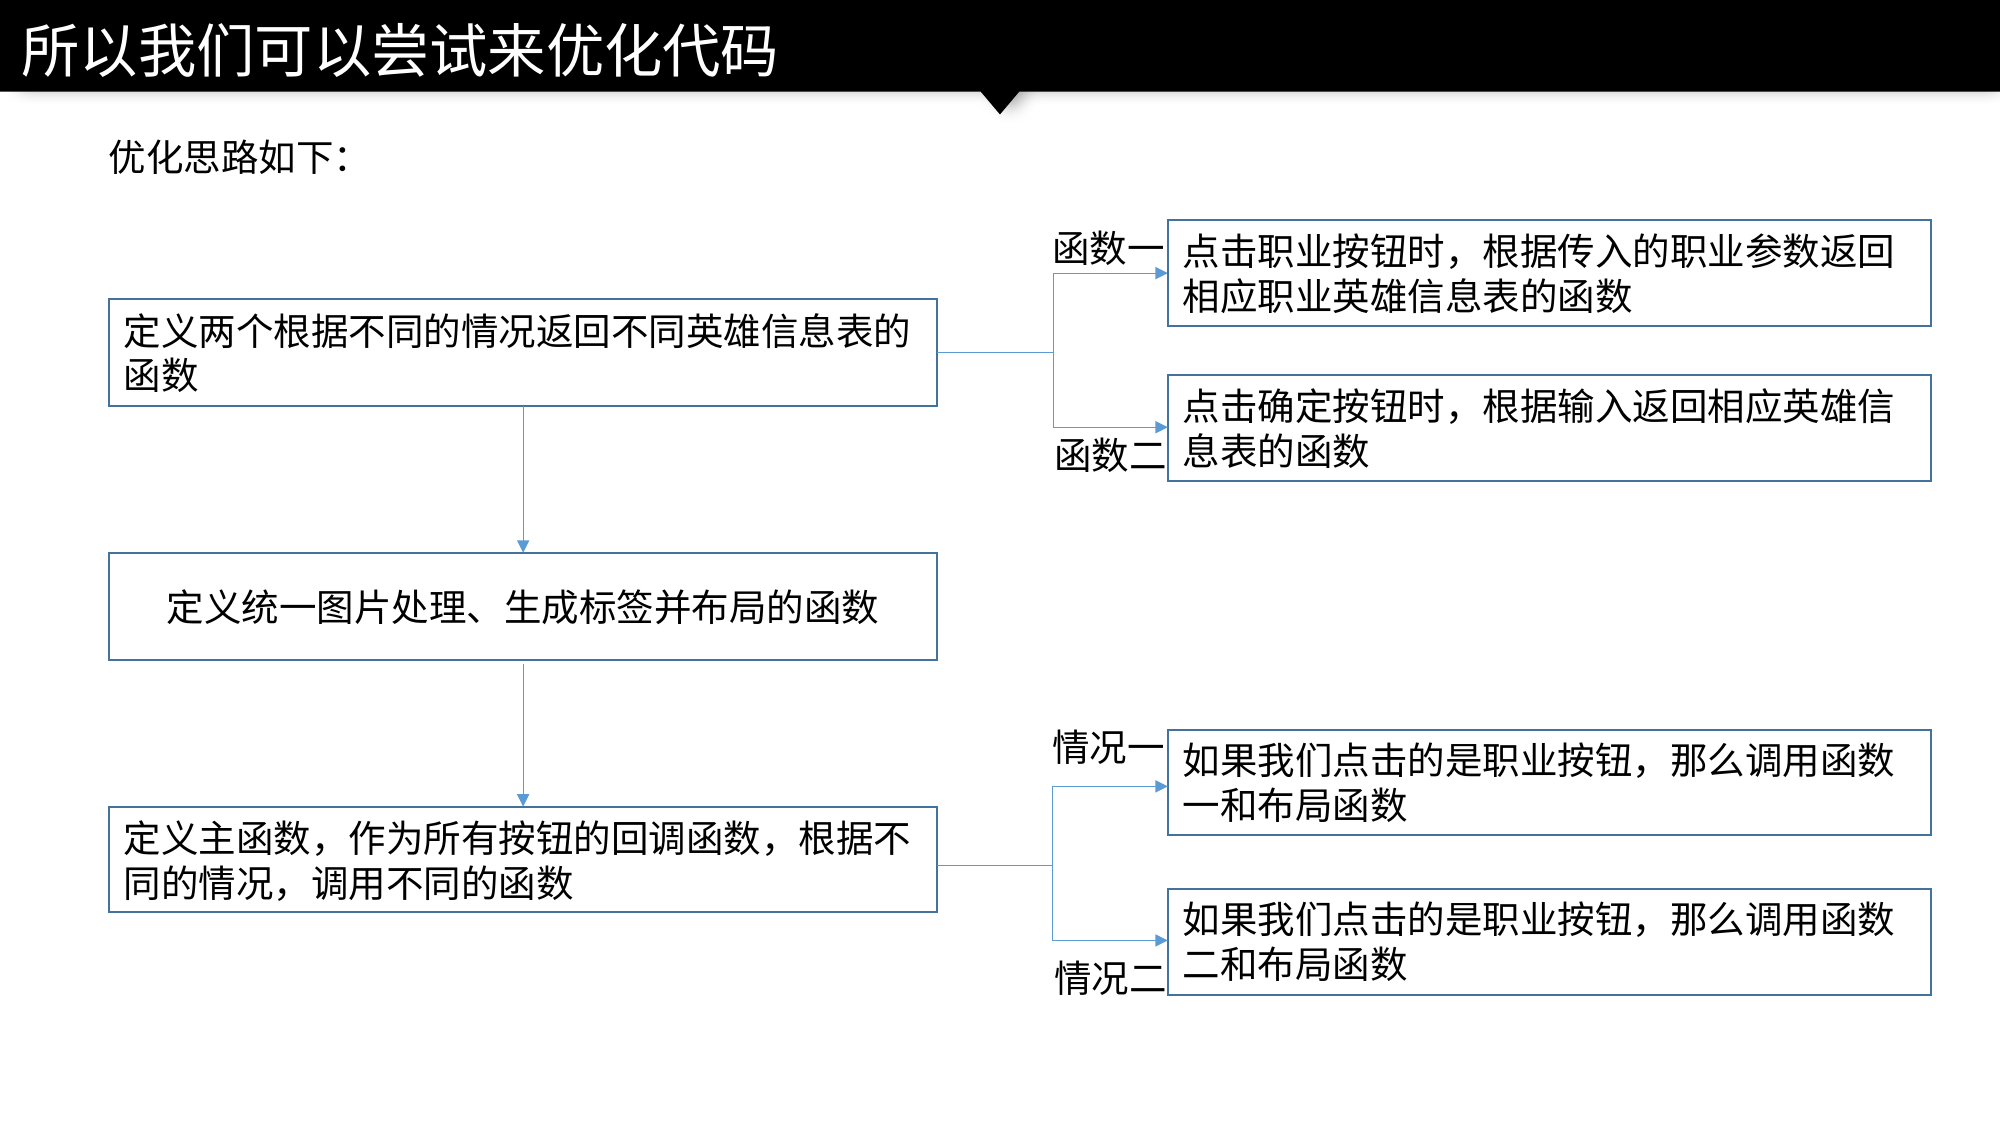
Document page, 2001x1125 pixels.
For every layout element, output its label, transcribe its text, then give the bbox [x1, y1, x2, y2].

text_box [937, 273, 1168, 352]
text_box 情况一 [1037, 716, 1180, 777]
text_box 函数二 [1039, 424, 1182, 484]
text_box 如果我们点击的是职业按钮，那么调用函数一和布局函数 [1167, 729, 1932, 835]
text_box 定义主函数，作为所有按钮的回调函数，根据不同的情况，调用不同的函数 [108, 806, 937, 913]
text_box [937, 352, 1168, 428]
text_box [937, 786, 1168, 865]
text_box [0, 0, 2000, 117]
text_box 优化思路如下： [93, 126, 392, 187]
text_box 函数一 [1037, 218, 1180, 278]
text_box [1168, 888, 1932, 996]
text_box 所以我们可以尝试来优化代码 [7, 6, 795, 91]
text_box 点击职业按钮时，根据传入的职业参数返回相应职业英雄信息表的函数 [1168, 219, 1932, 327]
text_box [937, 865, 1168, 941]
text_box 定义两个根据不同的情况返回不同英雄信息表的函数 [108, 298, 937, 407]
text_box 定义统一图片处理、生成标签并布局的函数 [108, 552, 938, 661]
text_box 如果我们点击的是职业按钮，那么调用函数二和布局函数 [1167, 889, 1913, 994]
text_box 情况二 [1039, 947, 1182, 1008]
text_box 点击确定按钮时，根据输入返回相应英雄信息表的函数 [1168, 374, 1932, 482]
